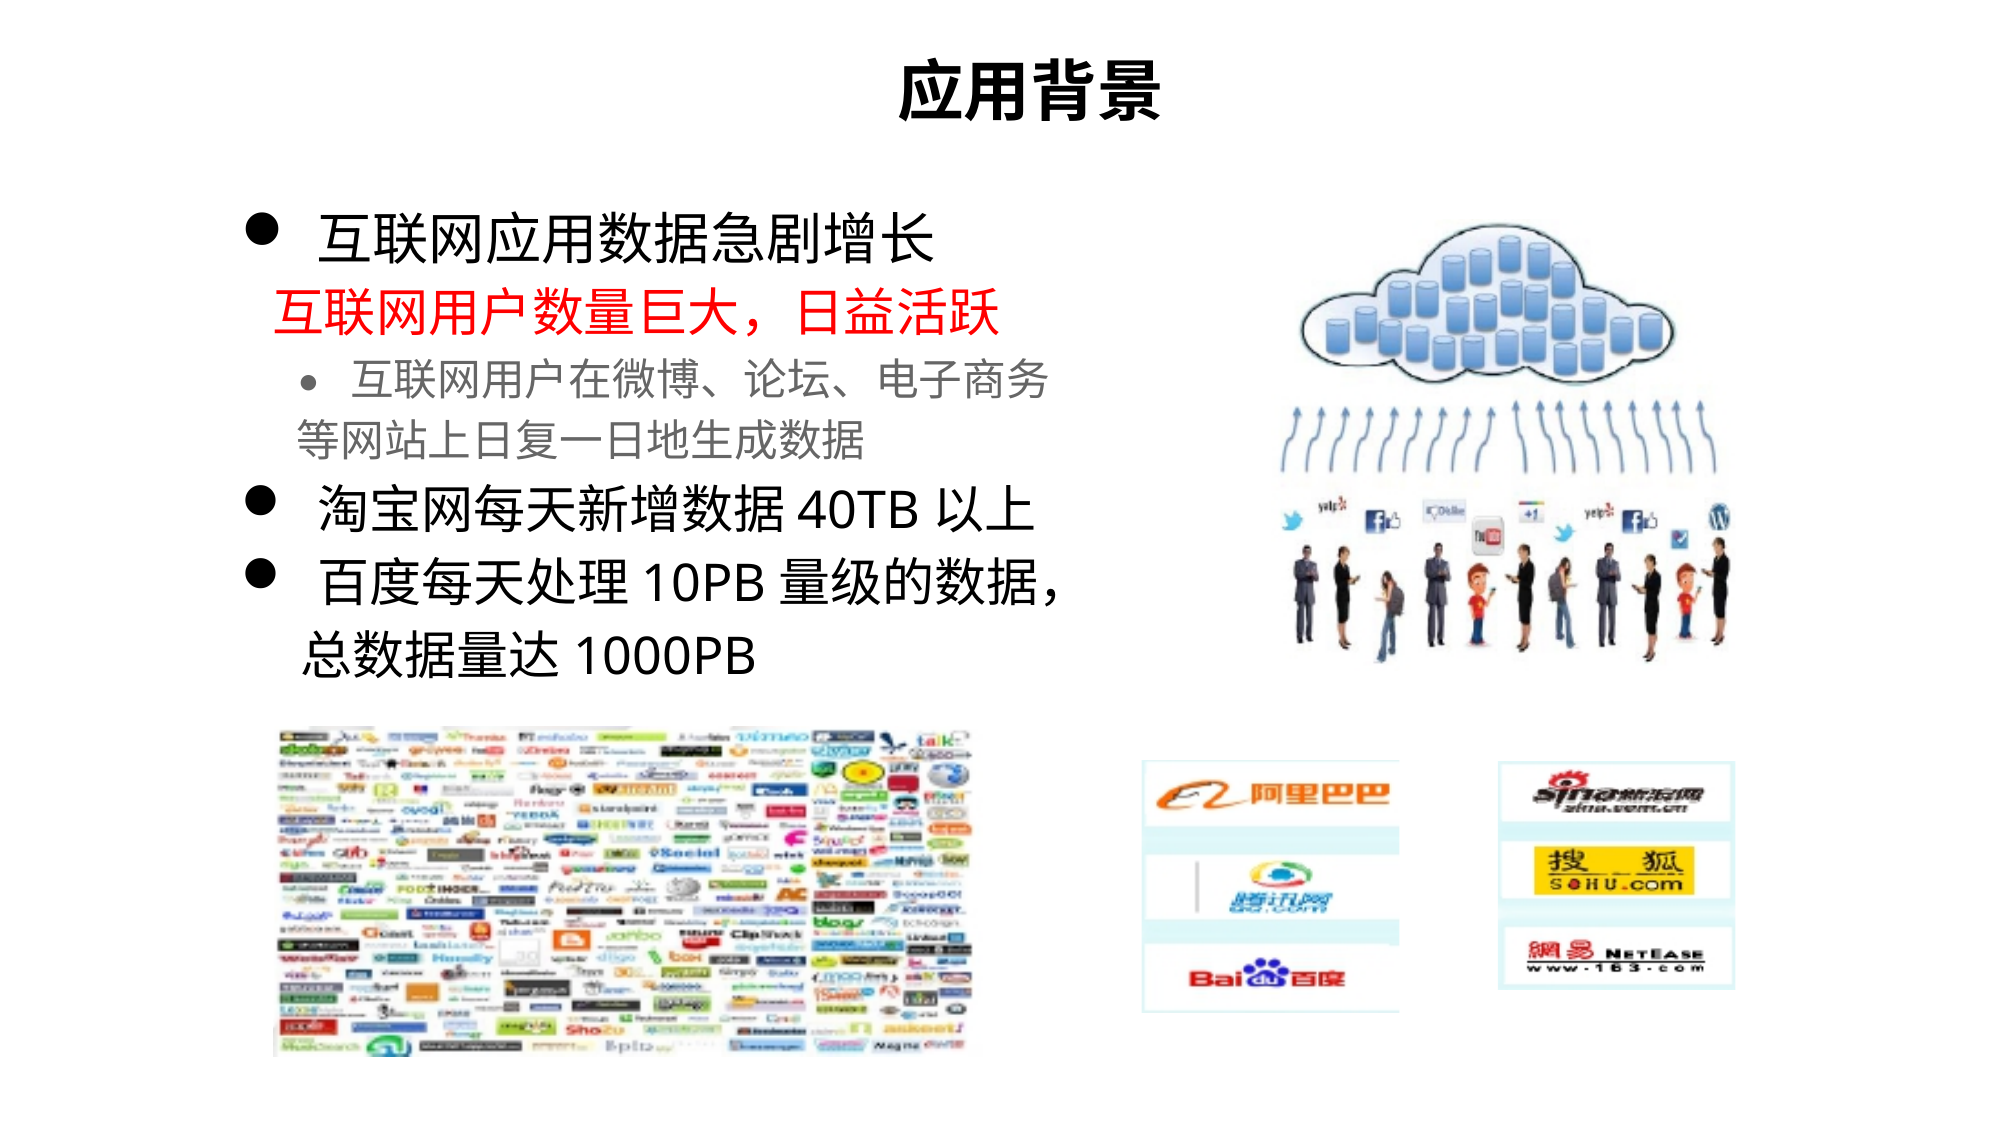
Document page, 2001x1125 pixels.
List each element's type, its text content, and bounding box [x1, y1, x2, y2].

picture [1141, 760, 1400, 1013]
picture [1497, 761, 1736, 990]
picture [1270, 219, 1736, 671]
text_box 应用背景 [896, 42, 1165, 136]
text_box 互联网应用数据急剧增长 互联网用户数量巨大，日益活跃 • 互联网用户在微博、论坛、电子商务 等网站上日复一日地生成数据 淘宝网每天新增数据40TB以上 百度每天处理10PB量级的数据， 总数据量达1000PB [166, 160, 1091, 692]
picture [273, 726, 984, 1059]
